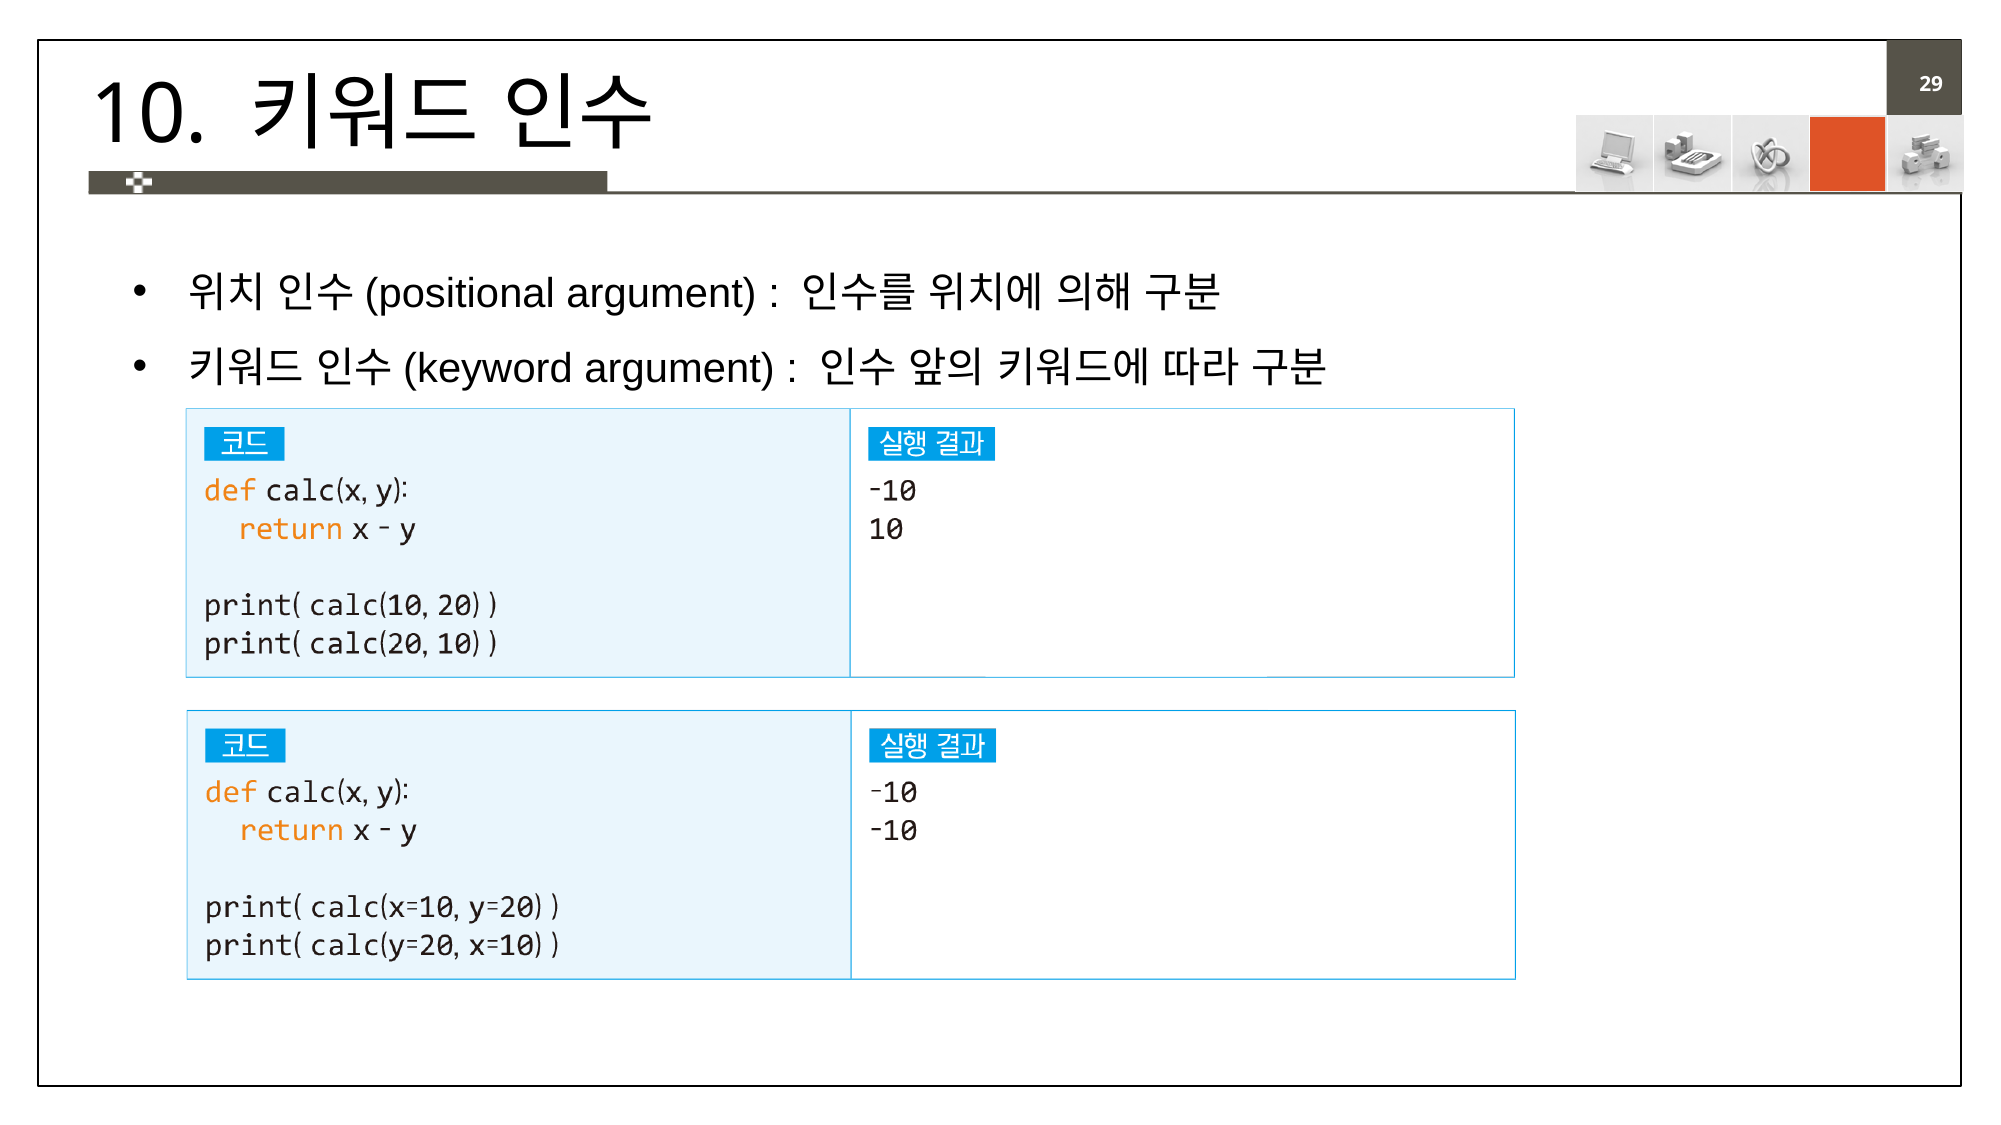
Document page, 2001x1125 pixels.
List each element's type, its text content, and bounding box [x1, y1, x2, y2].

text_box 위치 인수(positional argument) : 인수를 위치에 의해 구분 키워드 인수(keyword argument) : 인수 앞의 키워드에 따라 구분 [117, 232, 1884, 398]
title 10. 키워드 인수 [76, 62, 1808, 208]
picture [140, 389, 1551, 1006]
picture [1808, 114, 1964, 192]
